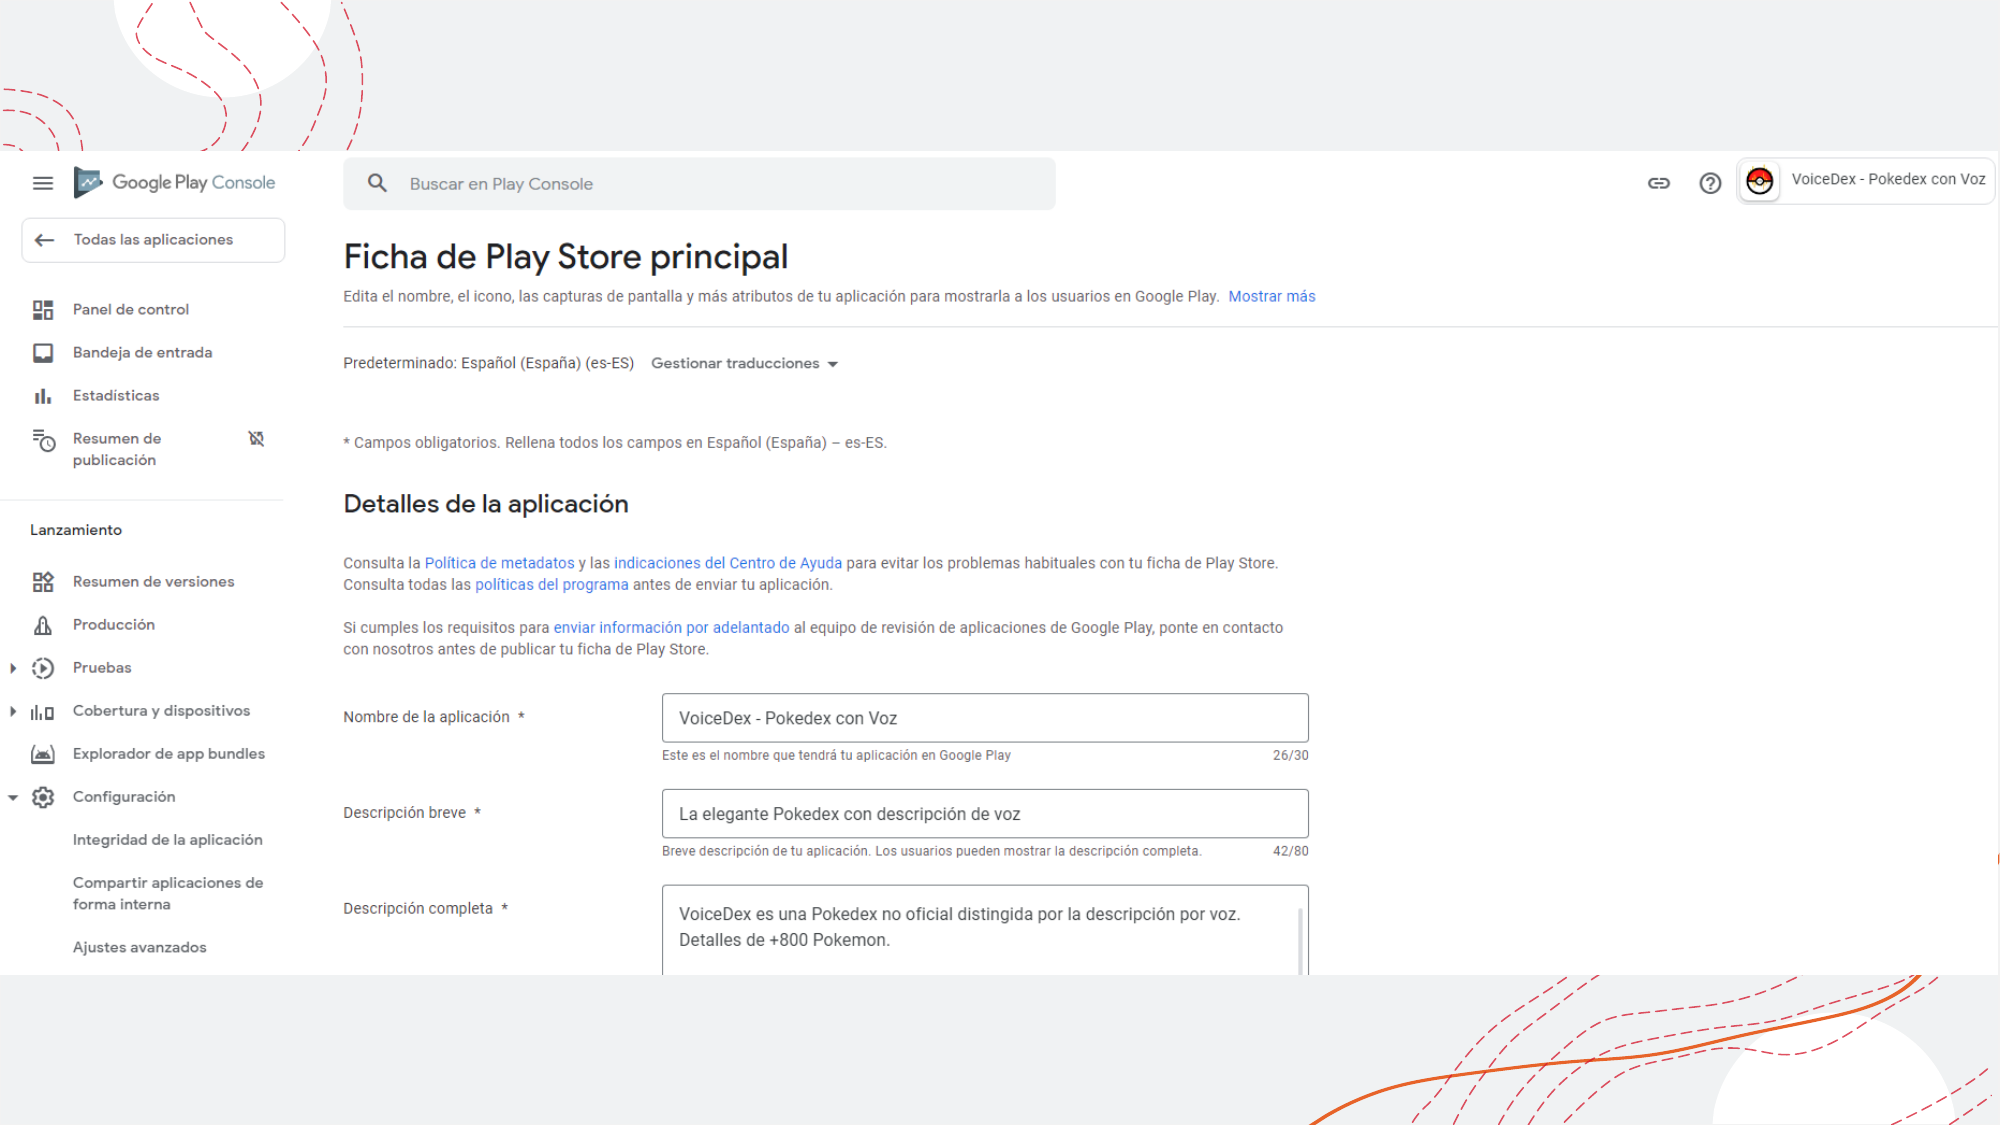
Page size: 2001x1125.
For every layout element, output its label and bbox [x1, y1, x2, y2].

picture [0, 151, 1998, 975]
